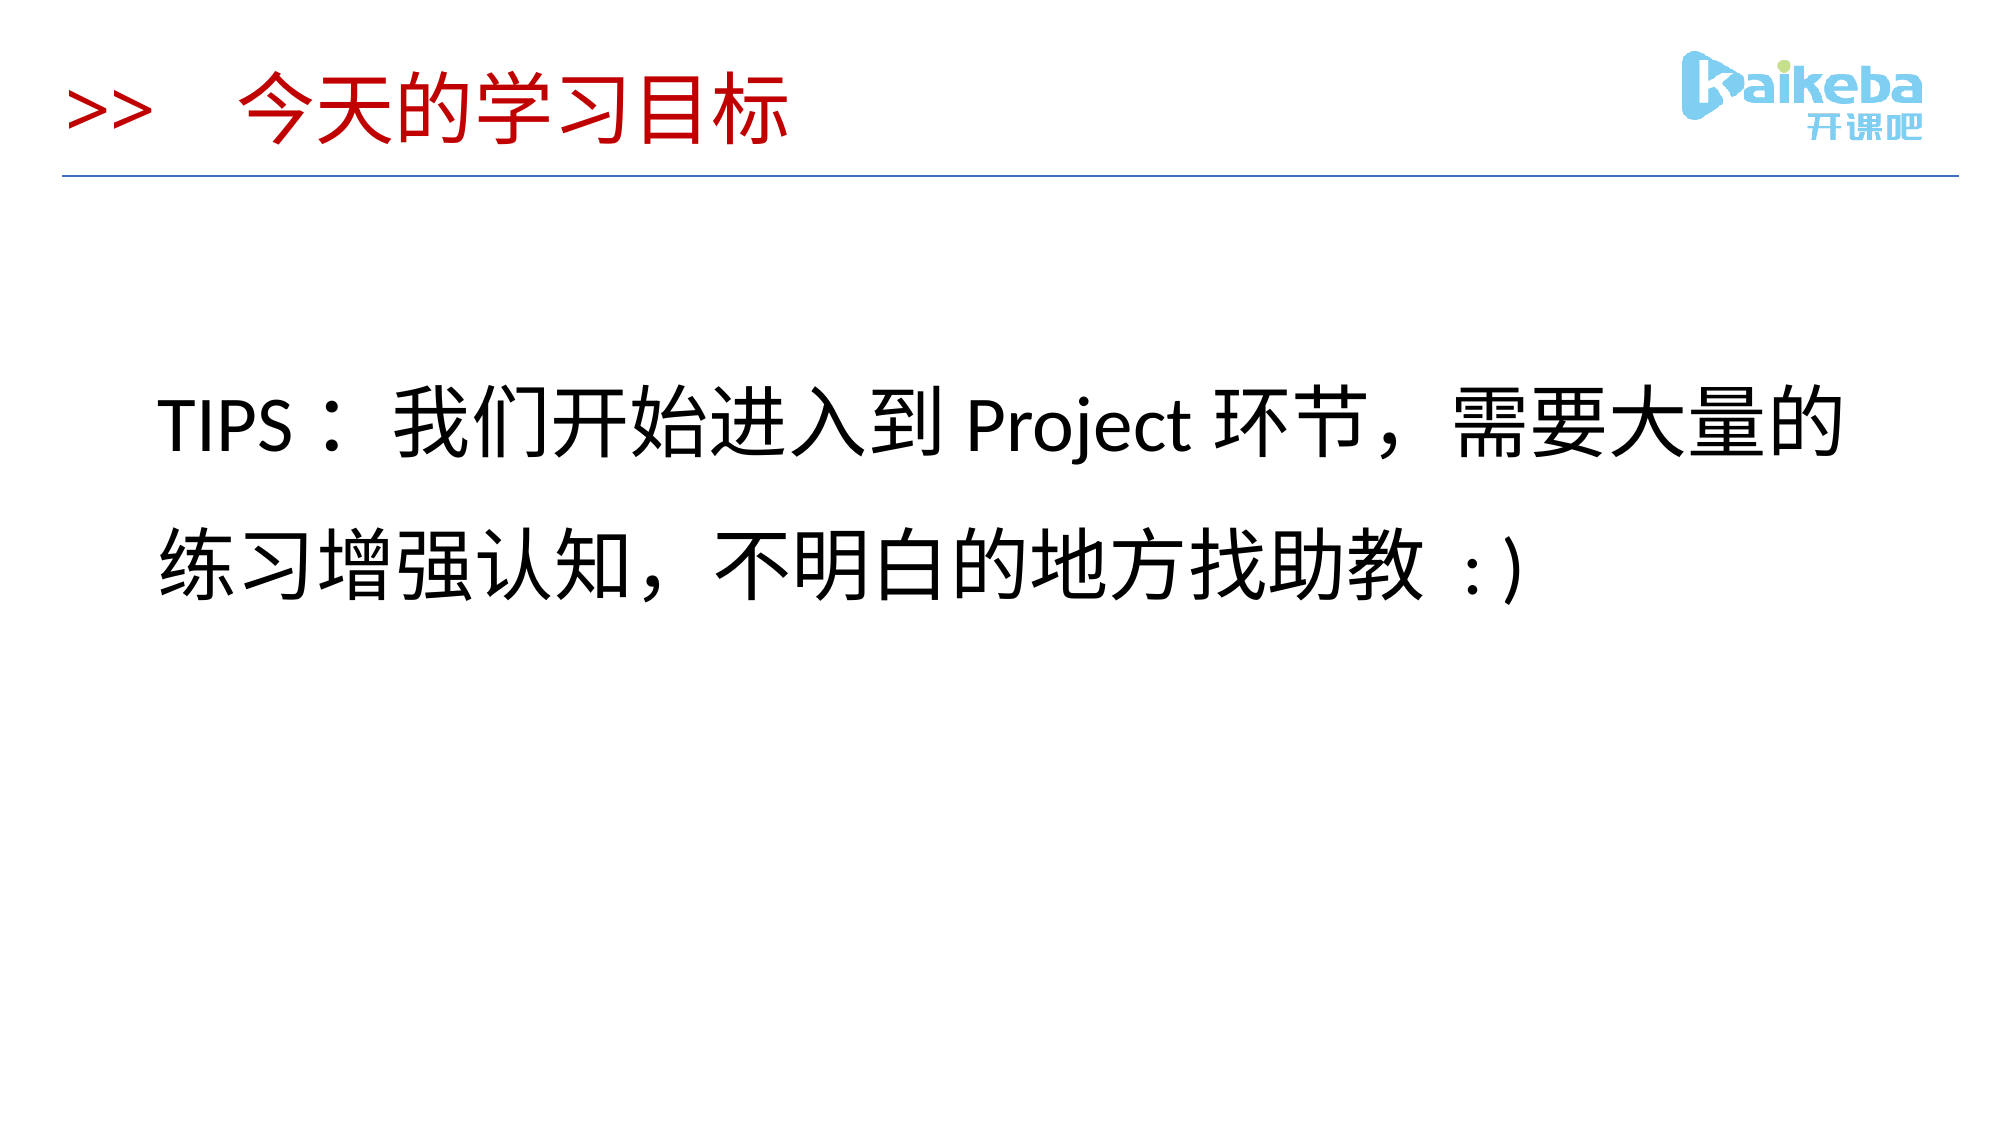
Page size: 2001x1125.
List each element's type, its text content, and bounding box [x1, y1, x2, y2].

title >> 今天的学习目标 [57, 59, 1728, 167]
table_cell 17 [1653, 21, 1950, 167]
text_box TIPS：我们开始进入到Project环节，需要大量的练习增强认知，不明白的地方找助教 : ) [150, 317, 1912, 895]
